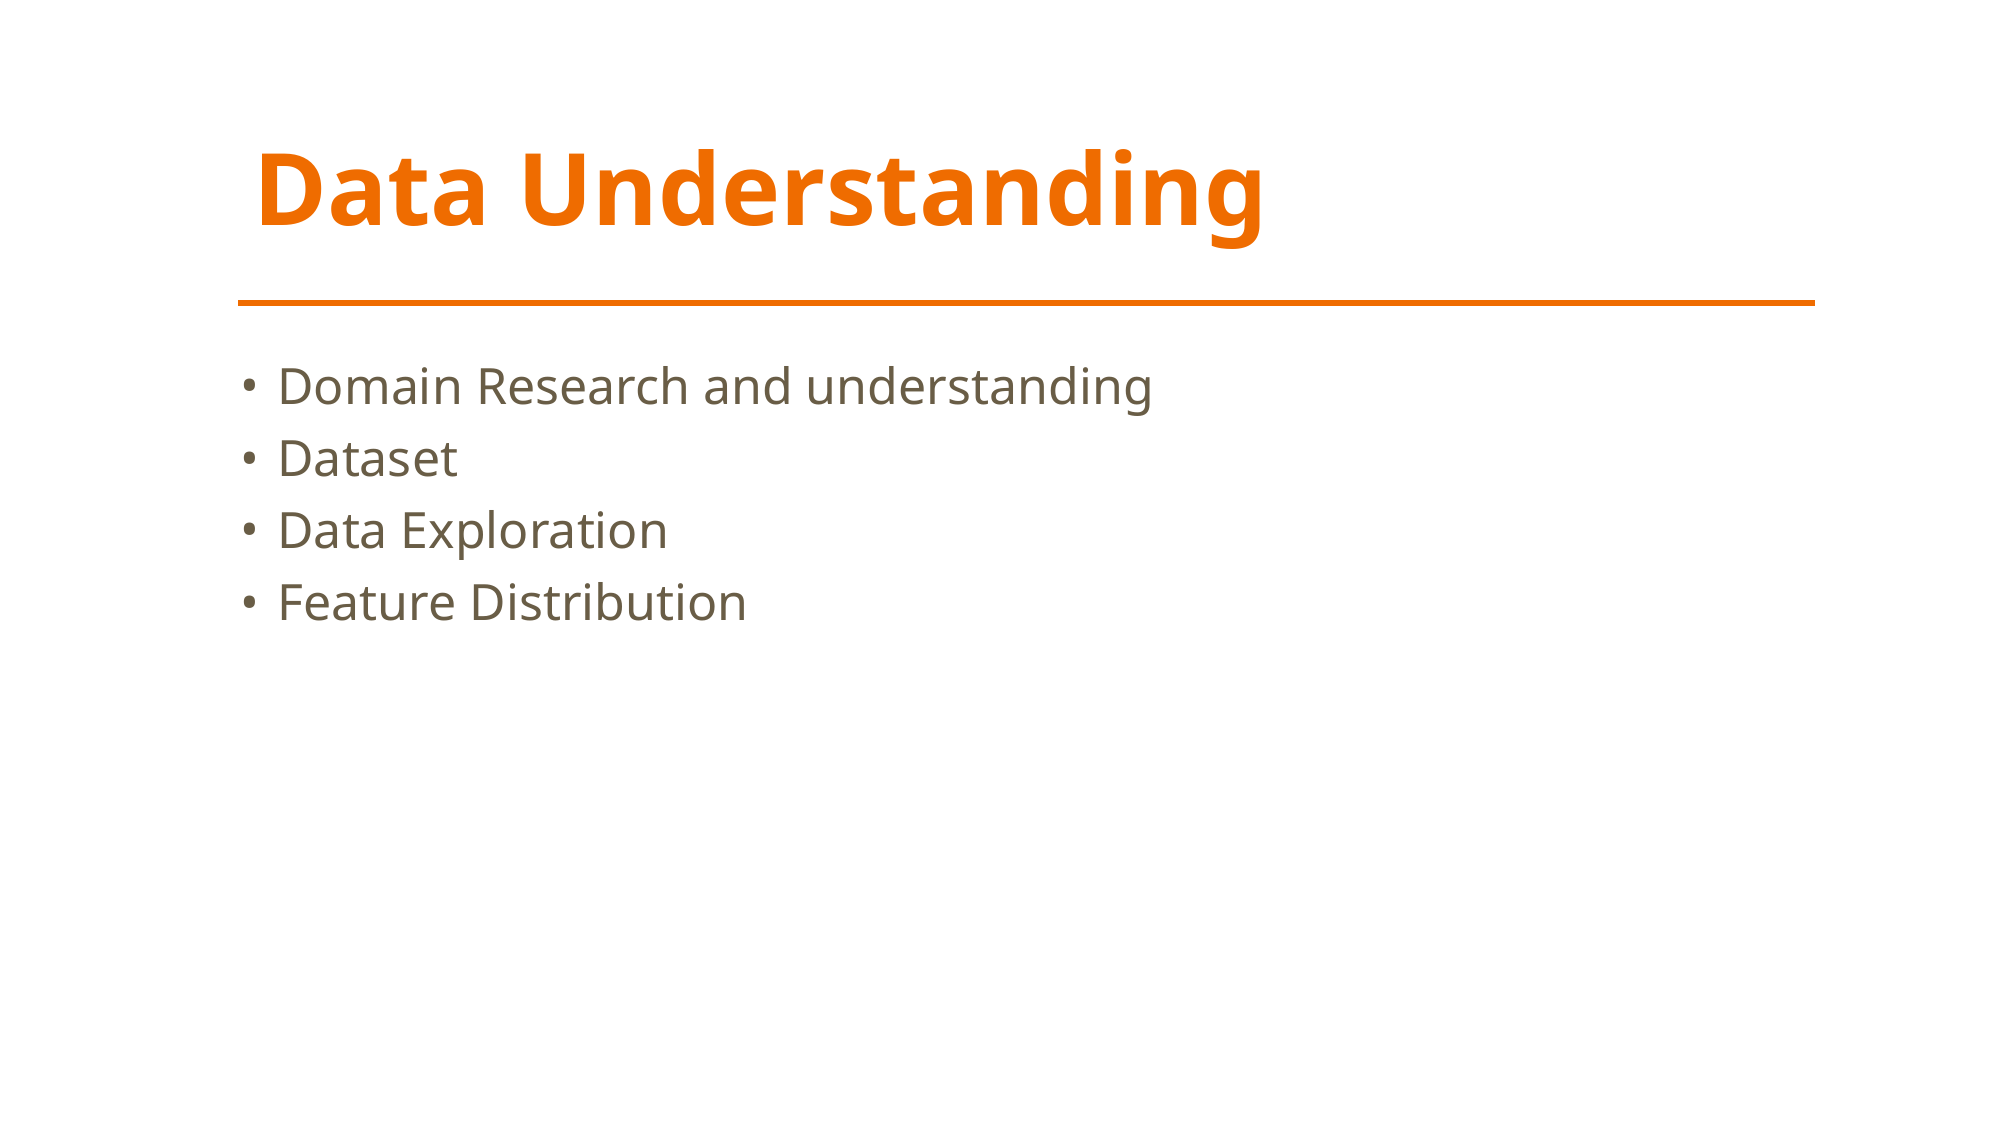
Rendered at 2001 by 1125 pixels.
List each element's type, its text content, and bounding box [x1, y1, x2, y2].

title Data Understanding [238, 131, 1814, 305]
list Domain Research and understanding Dataset Data Exploration Feature Distribution [224, 335, 1801, 902]
